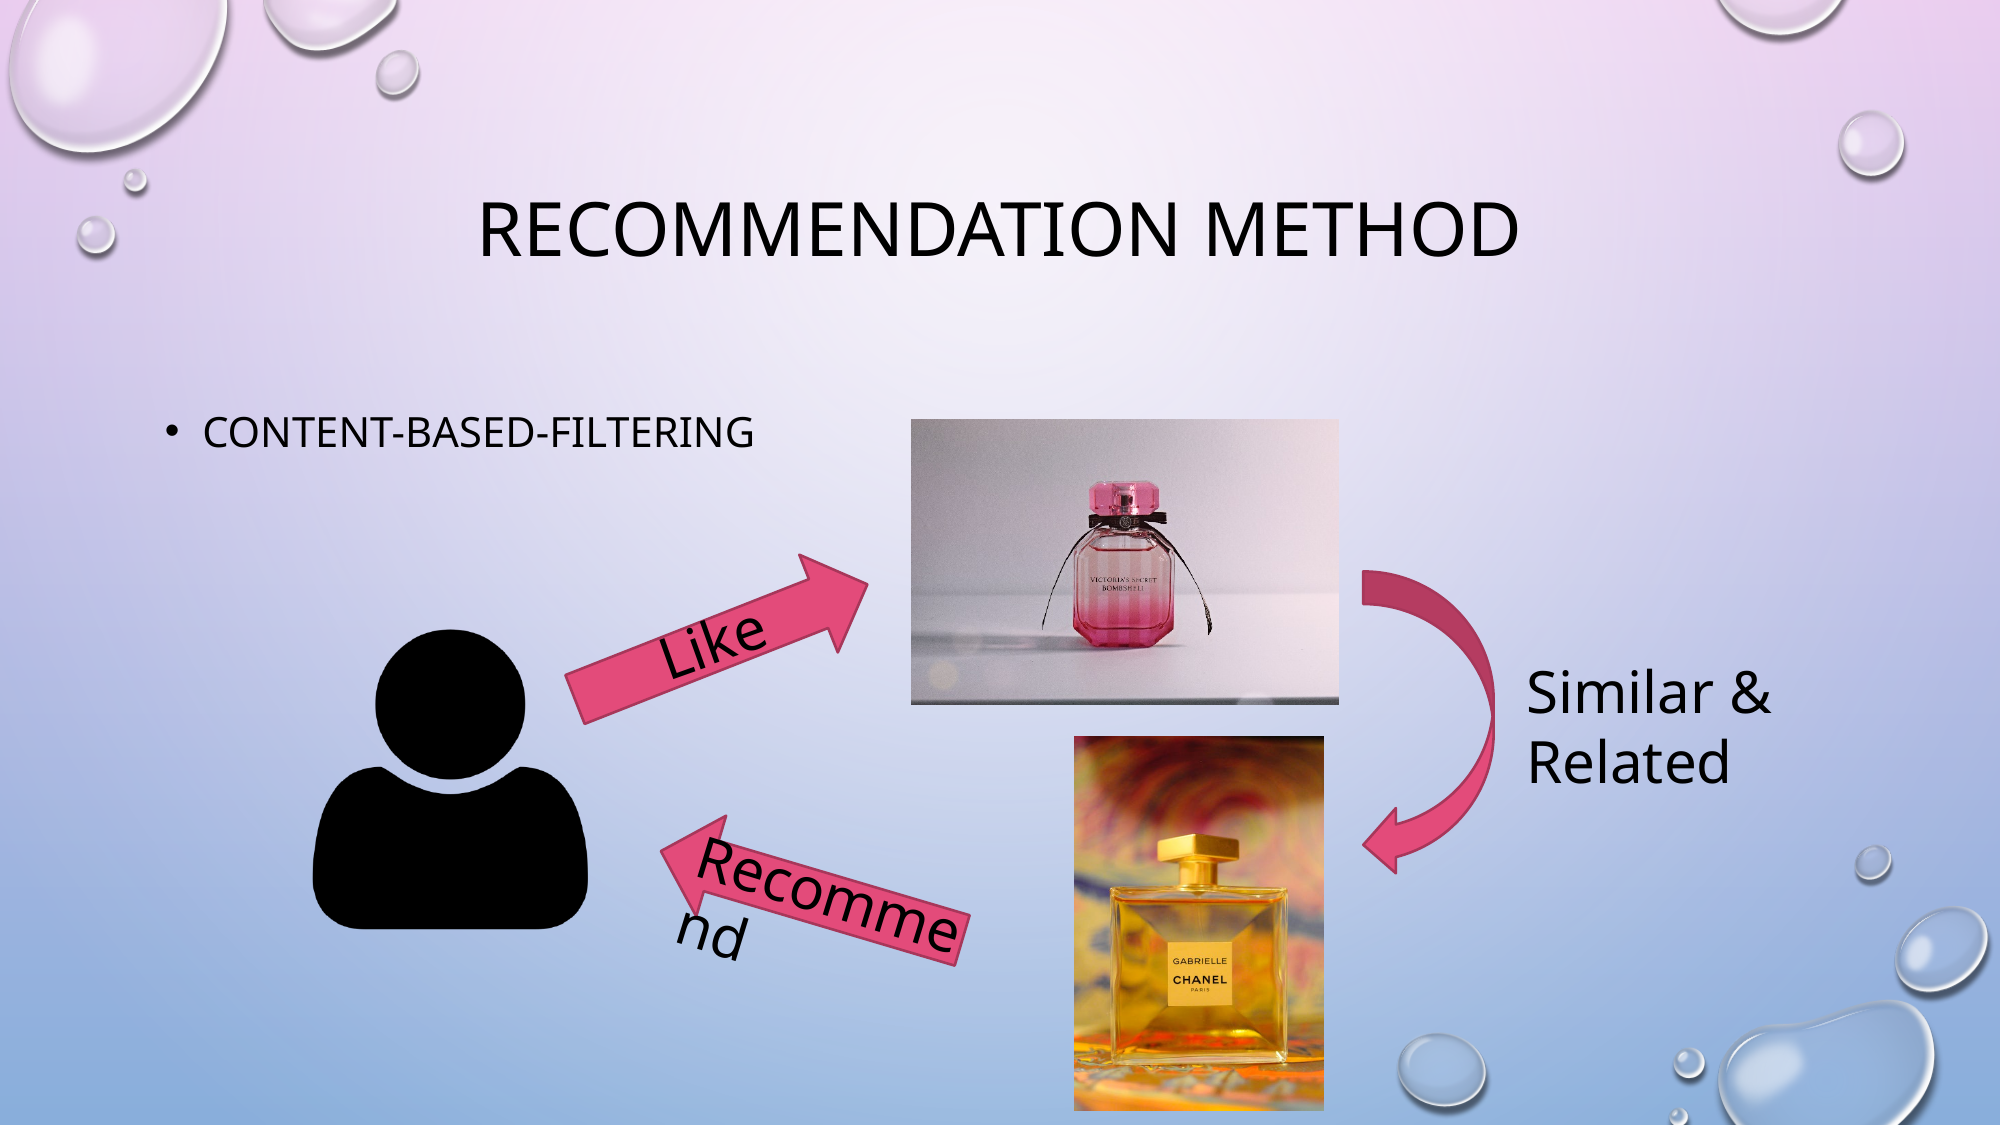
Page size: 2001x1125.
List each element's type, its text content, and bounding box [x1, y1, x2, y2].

list Content-based-filtering [149, 388, 1850, 950]
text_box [274, 419, 1803, 1112]
title Recommendation method [149, 101, 1851, 364]
picture [0, 0, 2000, 1125]
